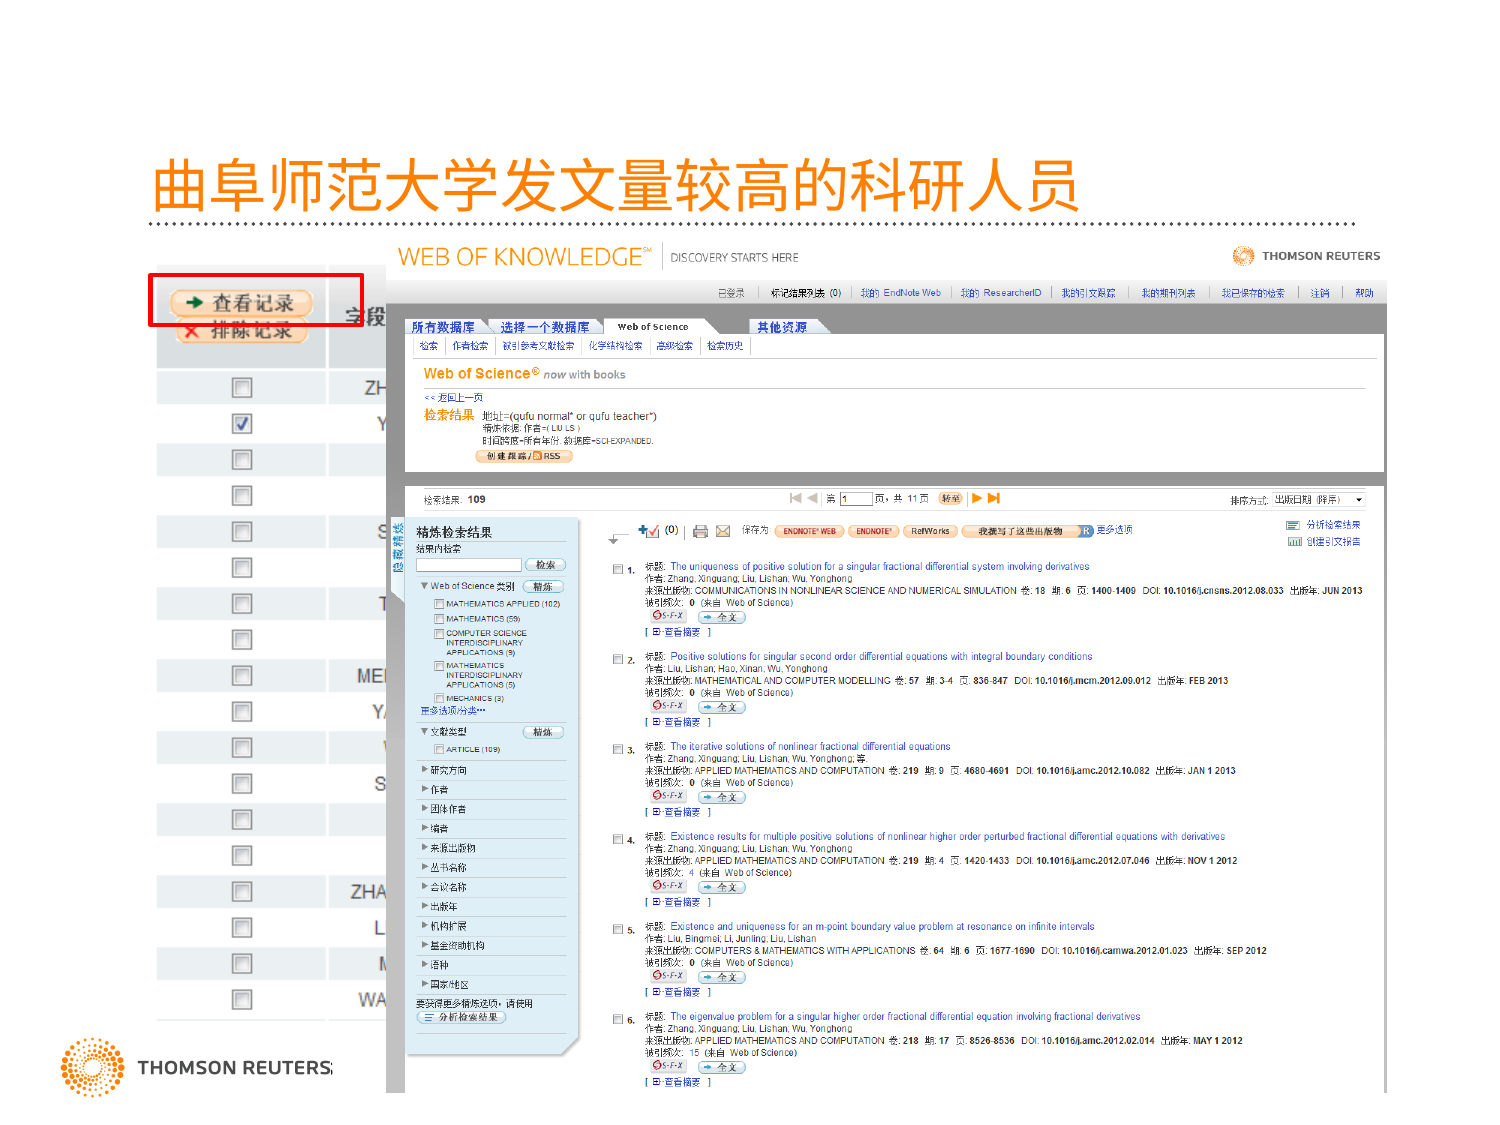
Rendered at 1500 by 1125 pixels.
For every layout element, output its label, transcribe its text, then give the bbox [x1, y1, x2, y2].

picture [60, 1037, 333, 1125]
title 曲阜师范大学发文量较高的科研人员 [150, 83, 1360, 221]
picture [154, 235, 1387, 1094]
